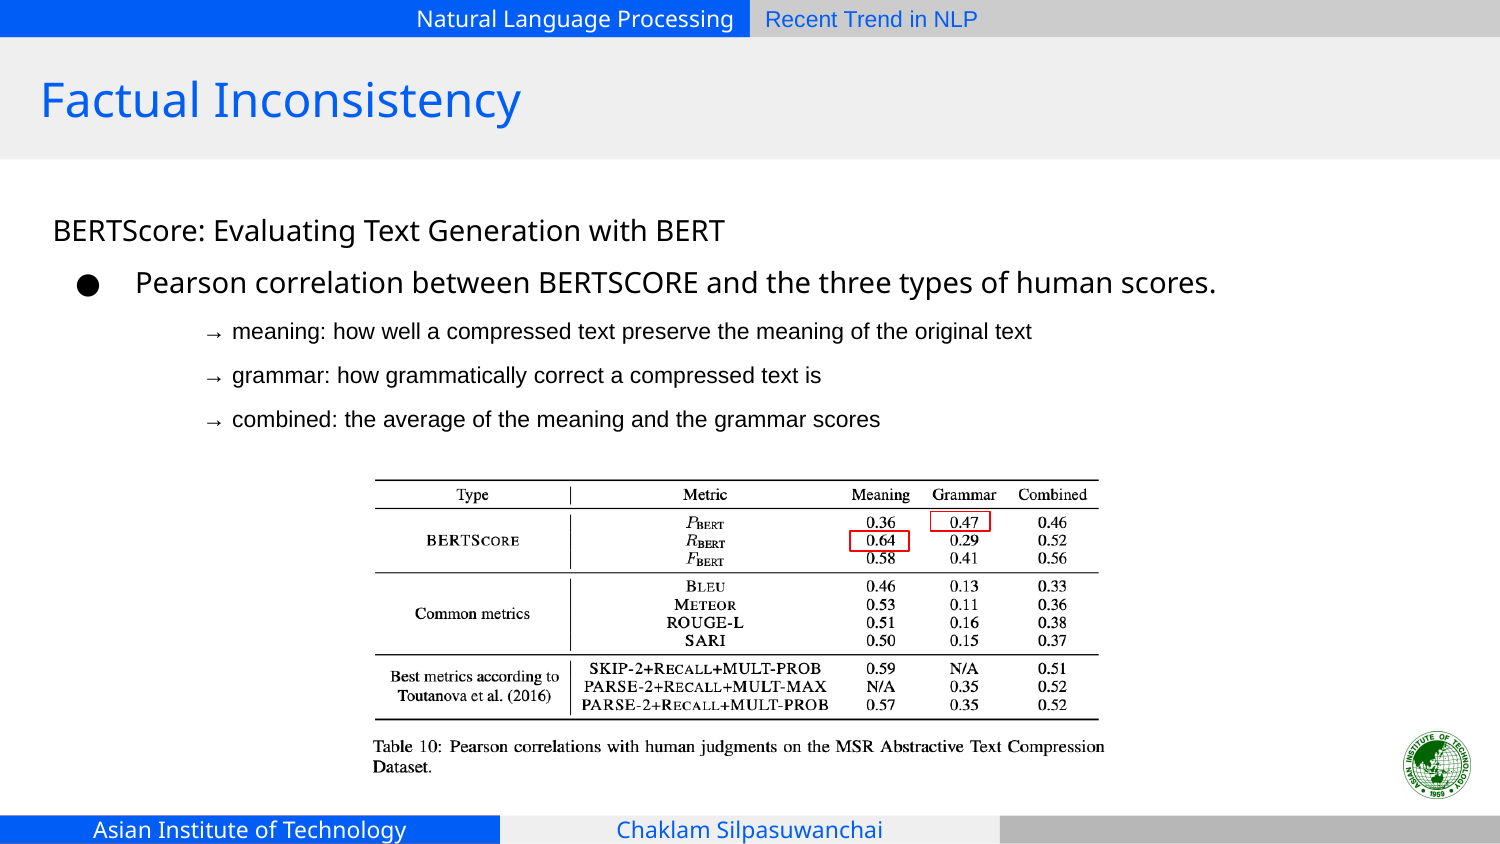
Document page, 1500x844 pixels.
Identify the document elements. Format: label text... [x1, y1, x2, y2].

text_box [354, 469, 1115, 784]
title Factual Inconsistency [24, 37, 1475, 160]
picture [1403, 764, 1471, 799]
list BERTScore: Evaluating Text Generation with BERT Pearson correlation between BERTSCORE and the three types of human scores. → meaning: how well a compressed text preserve the meaning of the original text → grammar: how grammatically correct a compressed text is → combined: the average of the meaning and the grammar scores [37, 191, 1475, 764]
